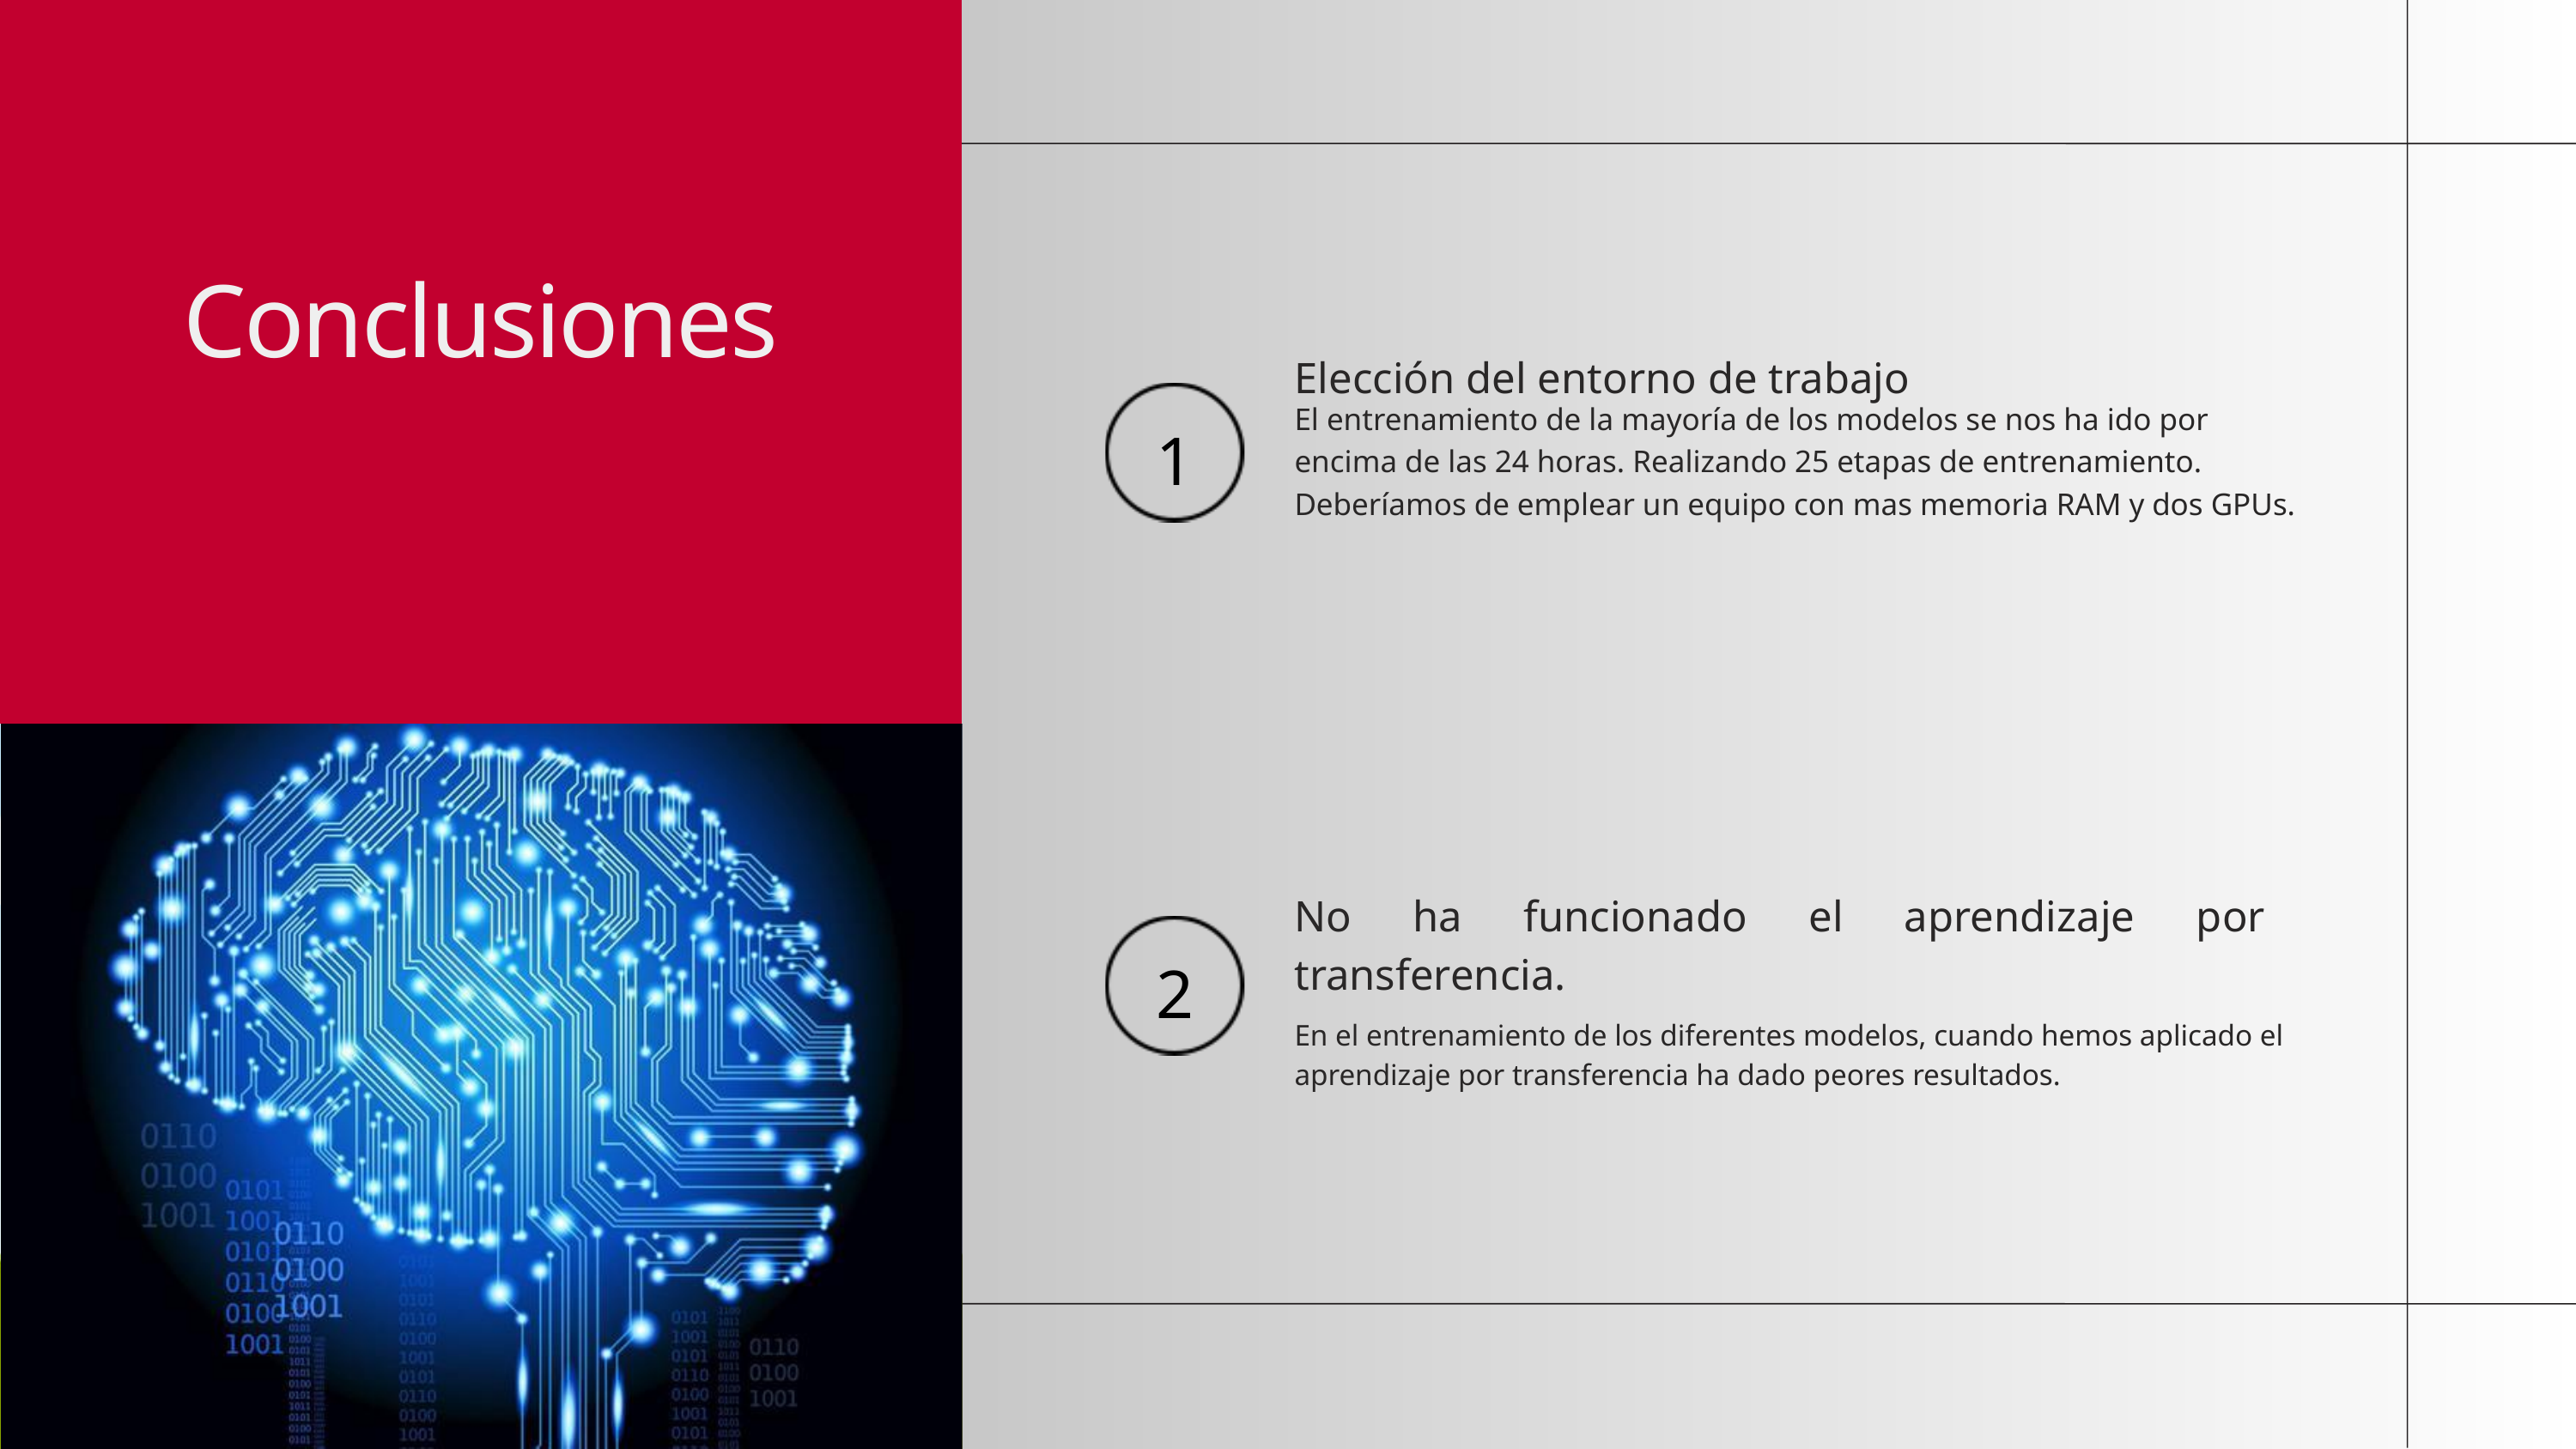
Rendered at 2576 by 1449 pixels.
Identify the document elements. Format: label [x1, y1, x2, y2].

text_box [1105, 885, 2314, 1087]
text_box [0, 724, 963, 1449]
text_box [0, 0, 962, 723]
text_box [1105, 347, 2314, 559]
